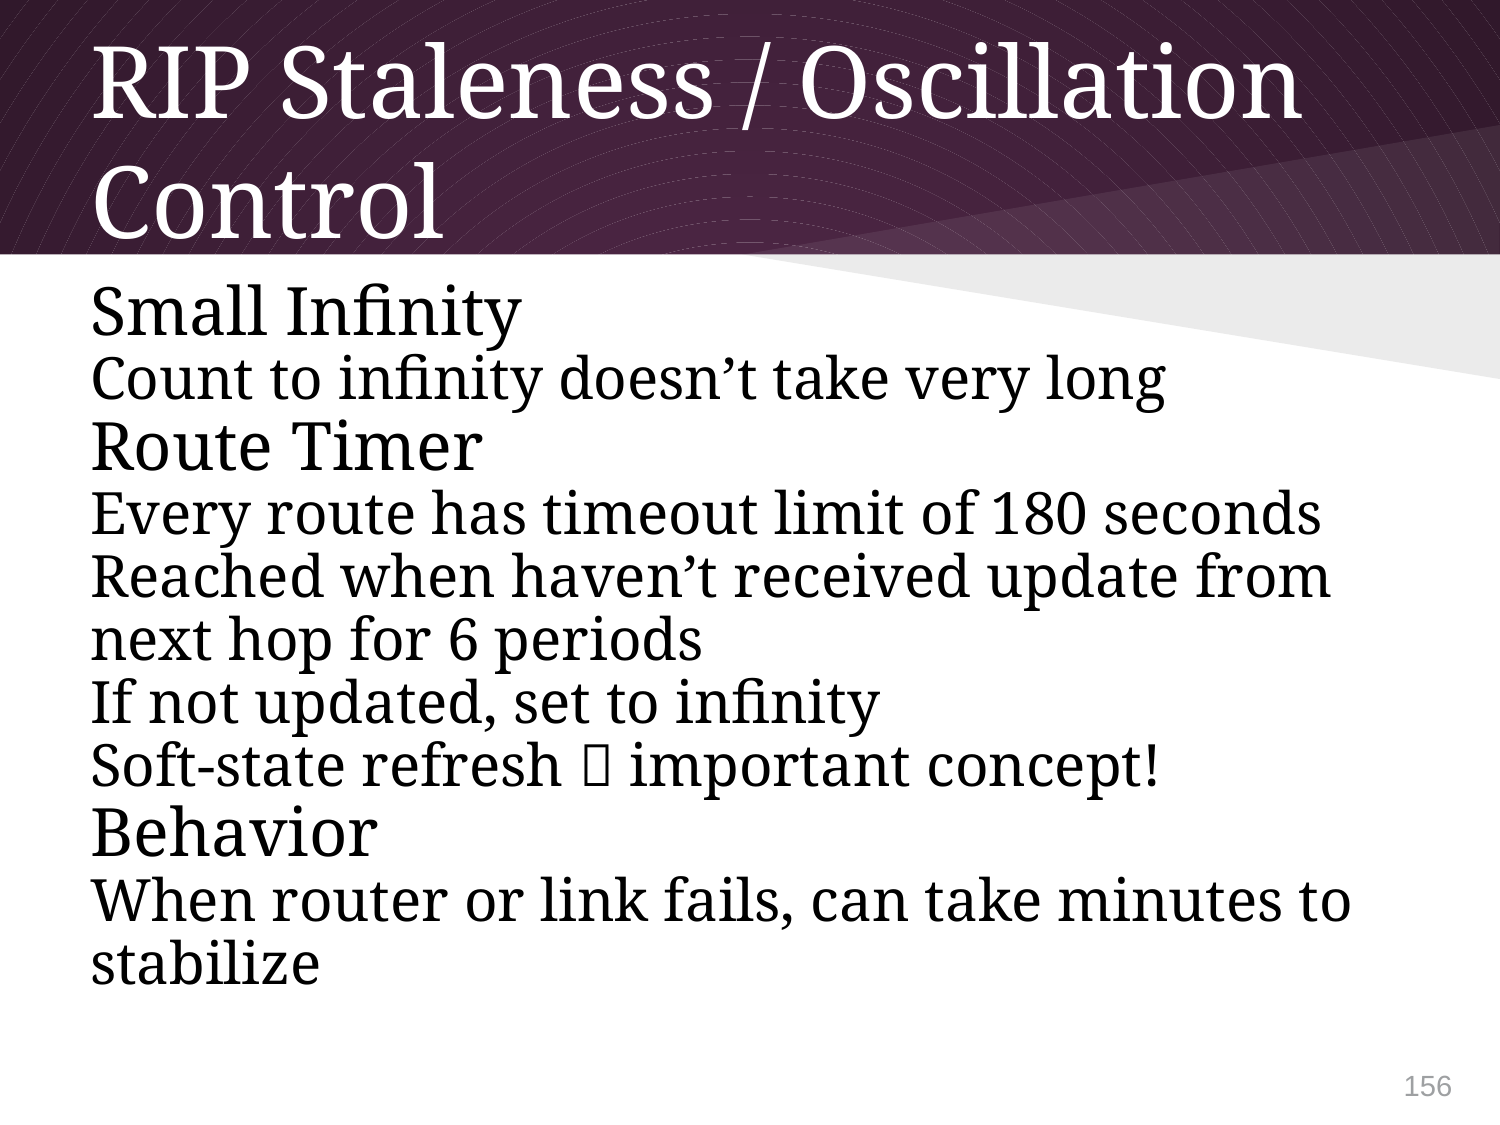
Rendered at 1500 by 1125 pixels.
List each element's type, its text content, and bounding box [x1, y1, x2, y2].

slide_number 155 [1389, 1060, 1500, 1106]
title RIP Staleness / Oscillation Control [75, 45, 1425, 233]
list Small Infinity Count to infinity doesn’t take very long Route Timer Every route has timeout limit of 180 seconds Reached when haven’t received update from next hop for 6 periods If not updated, set to infinity Soft-state refresh  important concept! Behavior When router or link fails, can take minutes to stabilize [75, 262, 1425, 1078]
